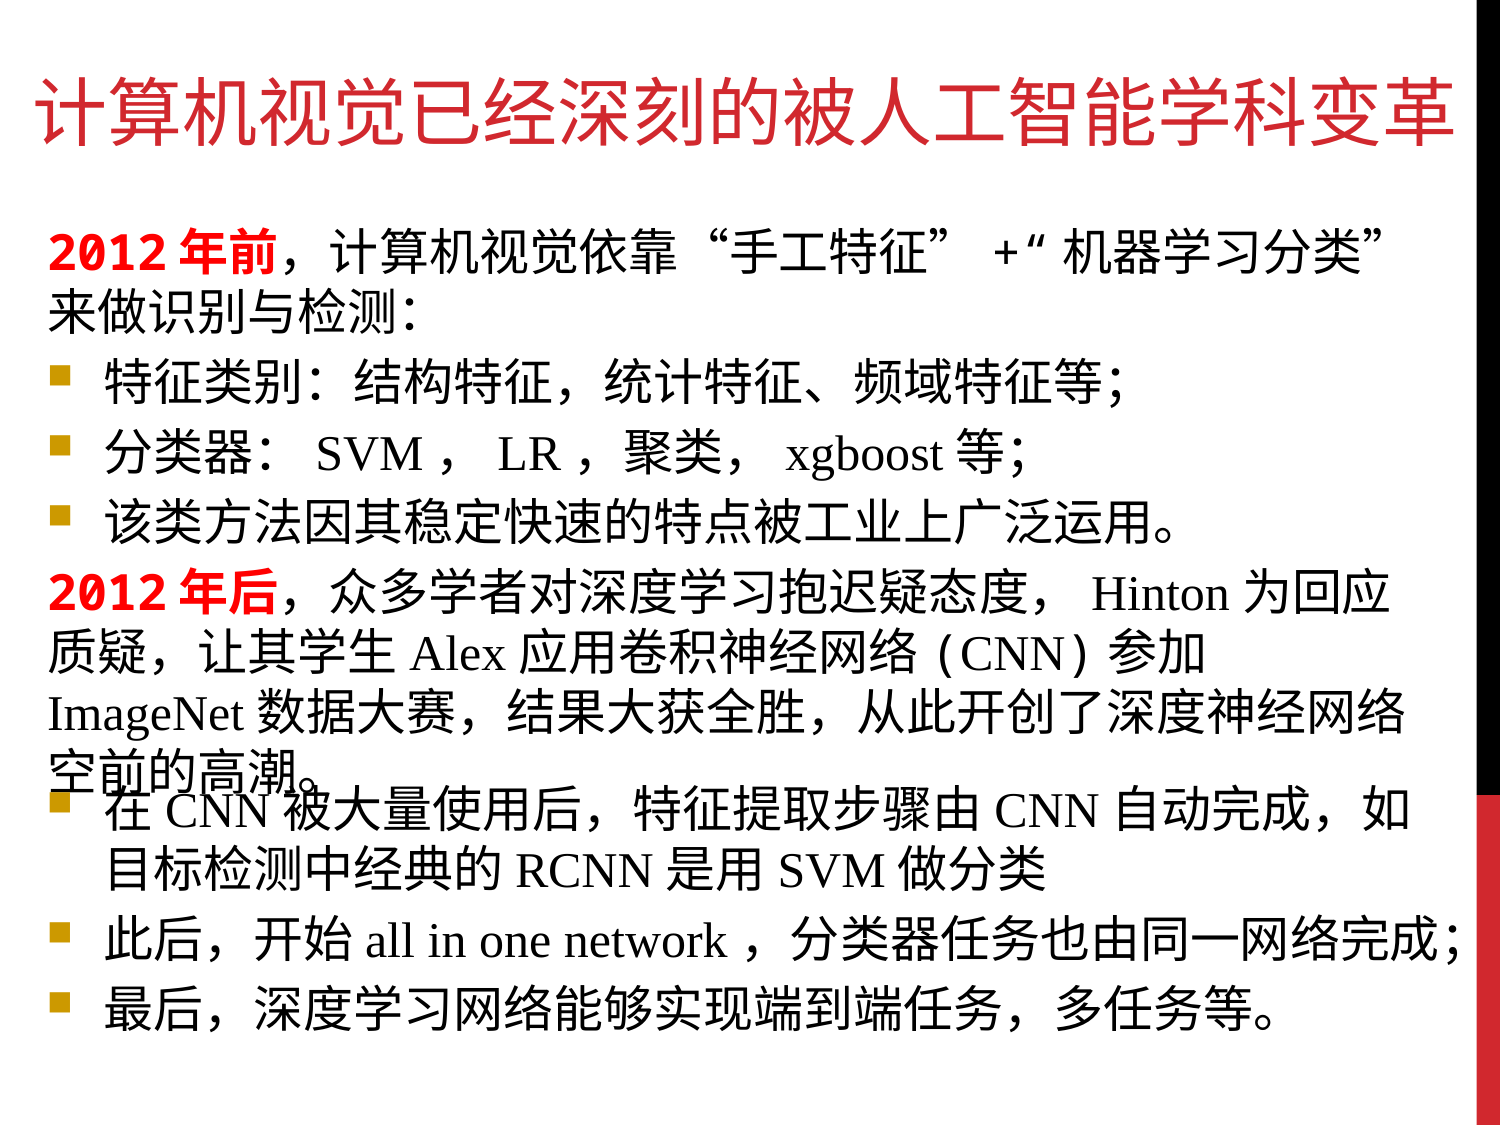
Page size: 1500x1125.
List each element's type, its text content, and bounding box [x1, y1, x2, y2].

text_box 2012年前，计算机视觉依靠“手工特征”+“机器学习分类”来做识别与检测： 特征类别：结构特征，统计特征、频域特征等； 分类器：SVM，LR，聚类，xgboost等； 该类方法因其稳定快速的特点被工业上广泛运用。 2012年后，众多学者对深度学习抱迟疑态度，Hinton为回应质疑，让其学生Alex应用卷积神经网络(CNN)参加ImageNet数据大赛，结果大获全胜，从此开创了深度神经网络空前的高潮。 [32, 250, 1432, 769]
text_box 计算机视觉已经深刻的被人工智能学科变革 [0, 62, 1500, 250]
text_box 在CNN被大量使用后，特征提取步骤由CNN自动完成，如目标检测中经典的RCNN是用SVM做分类 此后，开始all in one network，分类器任务也由同一网络完成； 最后，深度学习网络能够实现端到端任务，多任务等。 [32, 769, 1462, 1045]
